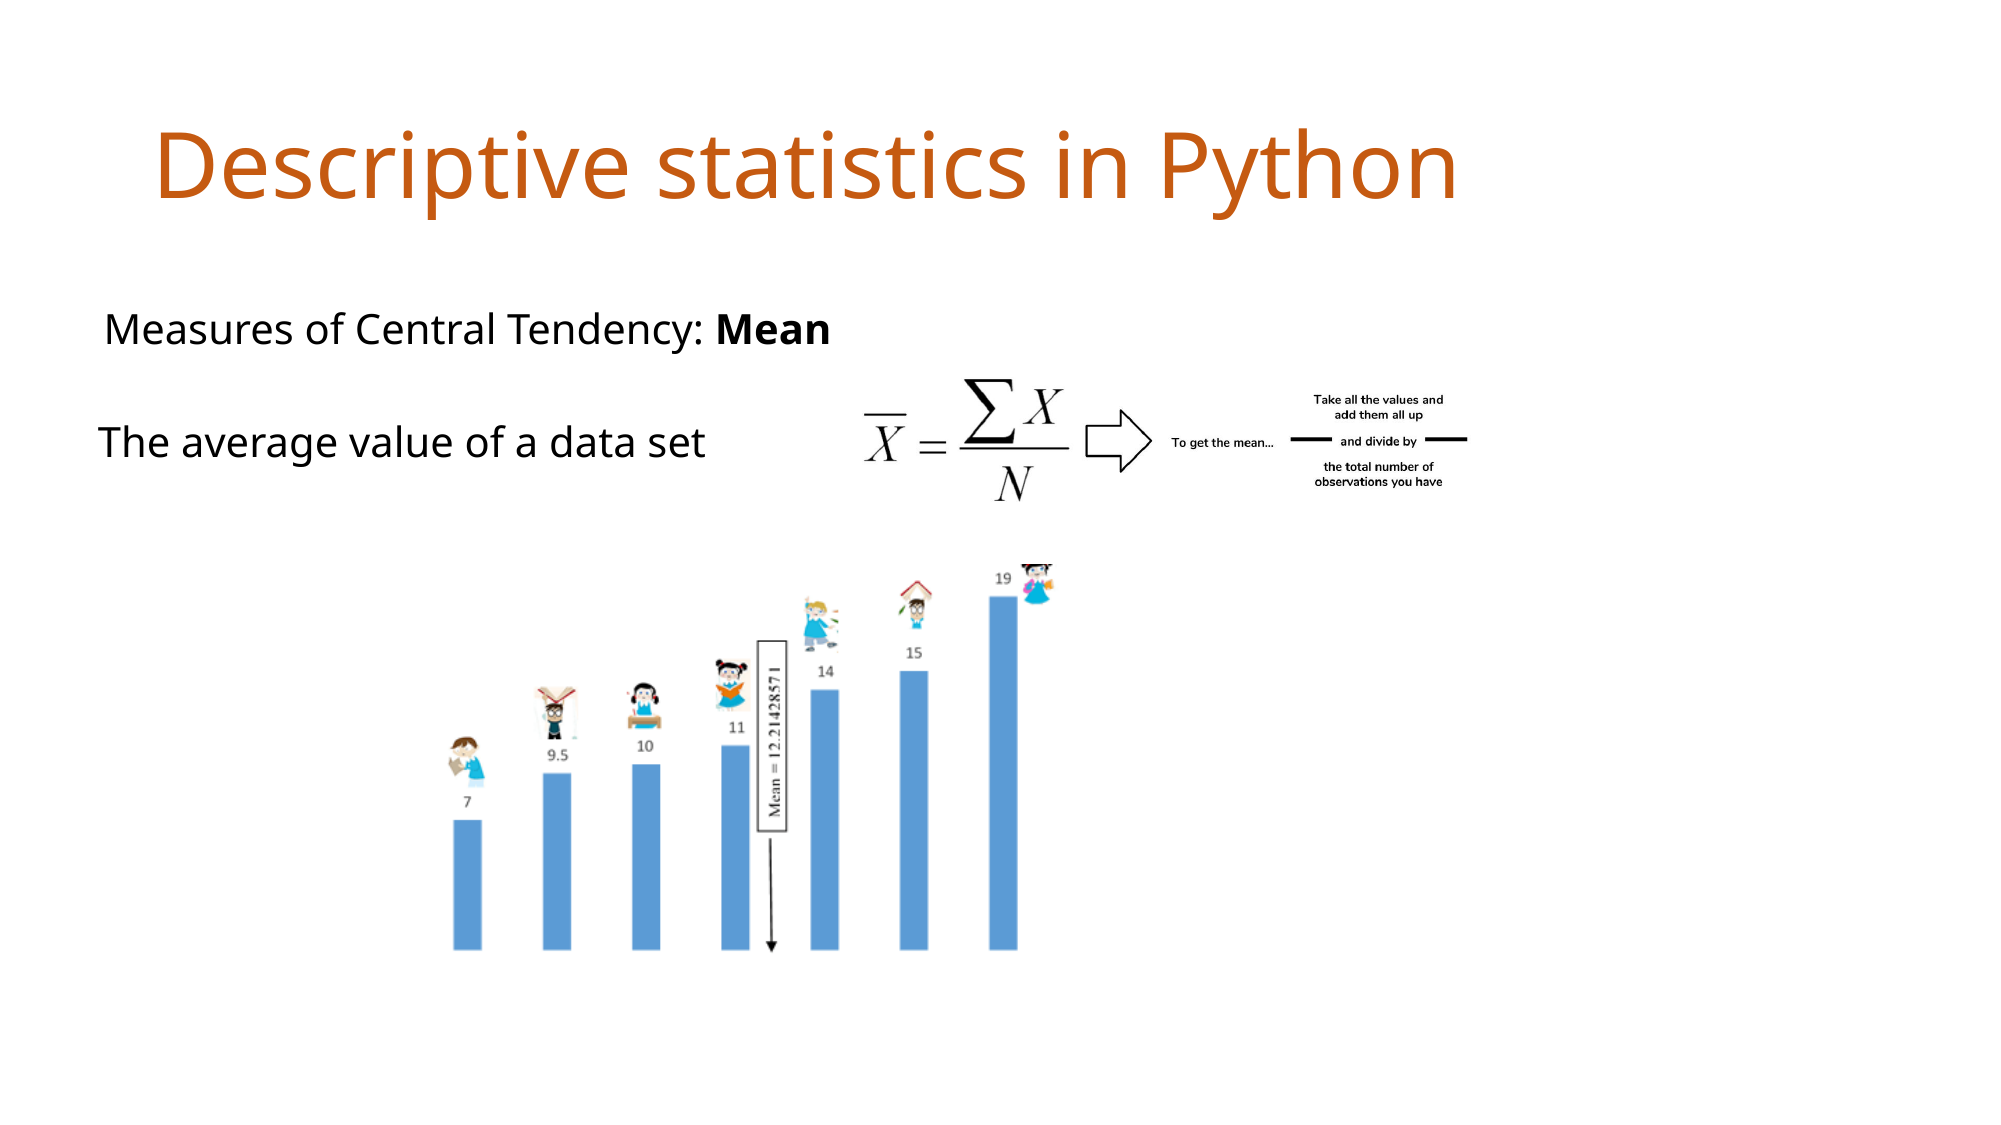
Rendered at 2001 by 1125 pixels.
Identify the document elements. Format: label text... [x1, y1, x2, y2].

picture [410, 564, 1068, 965]
picture [837, 360, 1479, 516]
title Descriptive statistics in Python [137, 59, 1863, 278]
text_box Measures of Central Tendency: Mean [88, 295, 847, 360]
text_box The average value of a data set [83, 408, 722, 474]
